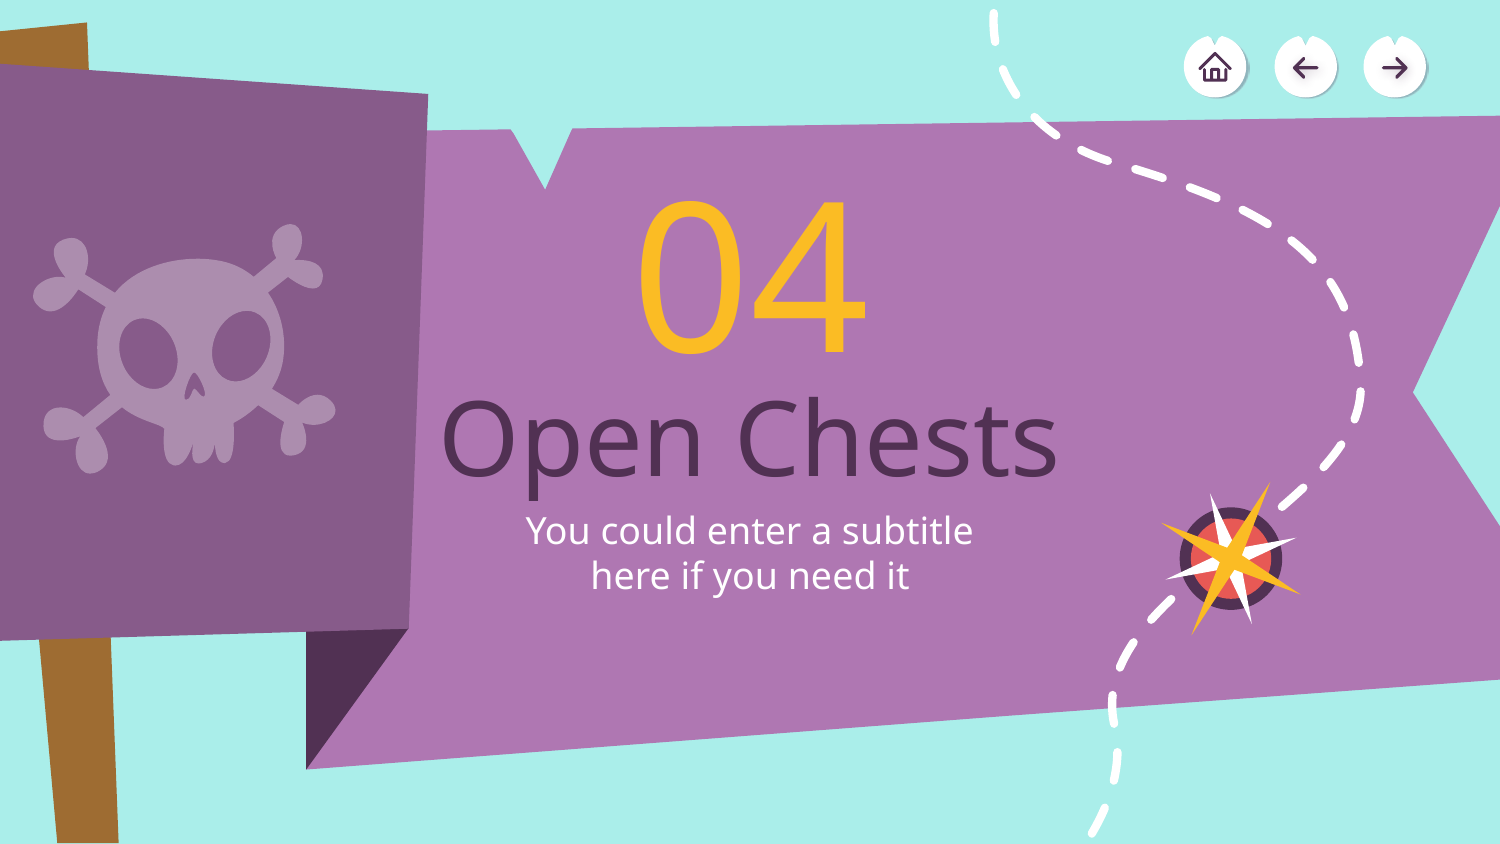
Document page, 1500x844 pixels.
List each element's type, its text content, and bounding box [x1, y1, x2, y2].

title 04 [383, 198, 1117, 393]
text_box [1160, 481, 1301, 636]
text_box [1272, 34, 1338, 100]
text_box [1181, 34, 1247, 100]
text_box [1363, 34, 1429, 100]
subtitle You could enter a subtitle here if you need it [484, 492, 1016, 604]
title Open Chests [383, 398, 1117, 472]
